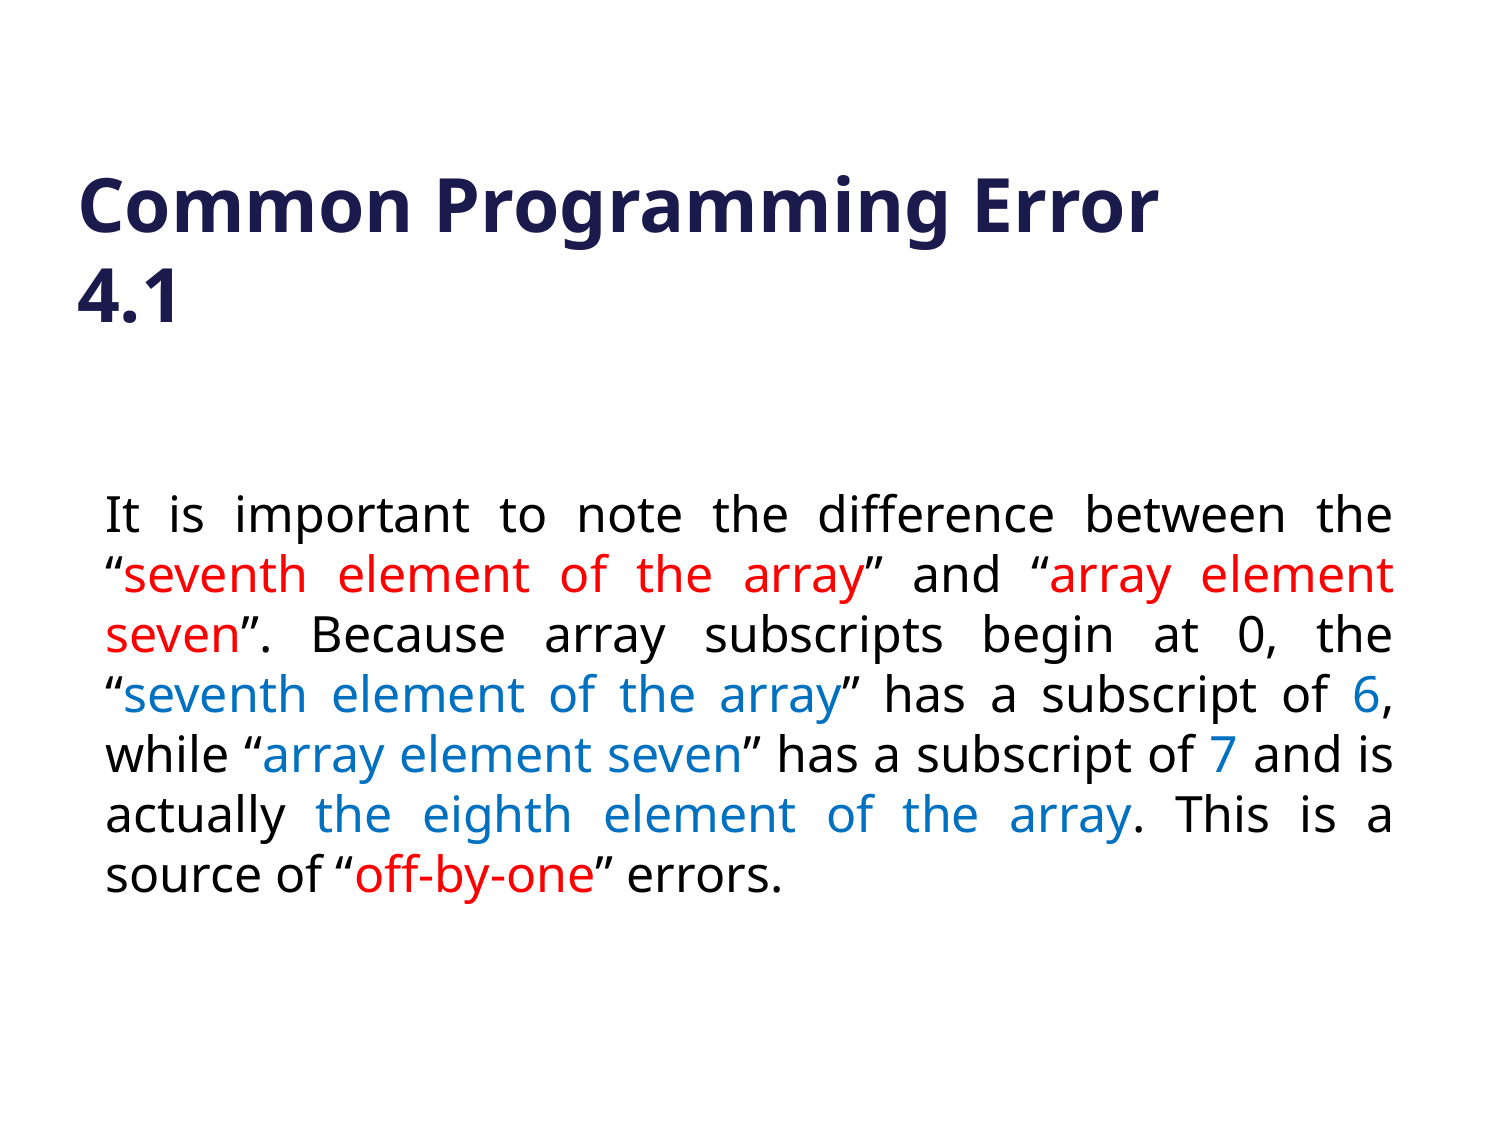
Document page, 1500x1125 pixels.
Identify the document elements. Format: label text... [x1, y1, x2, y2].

title Common Programming Error 4.1 [62, 149, 1213, 353]
list It is important to note the difference between the “seventh element of the array” and “array element seven”. Because array subscripts begin at 0, the “seventh element of the array” has a subscript of 6, while “array element seven” has a subscript of 7 and is actually the eighth element of the array. This is a source of “off-by-one” errors. [90, 474, 1410, 852]
